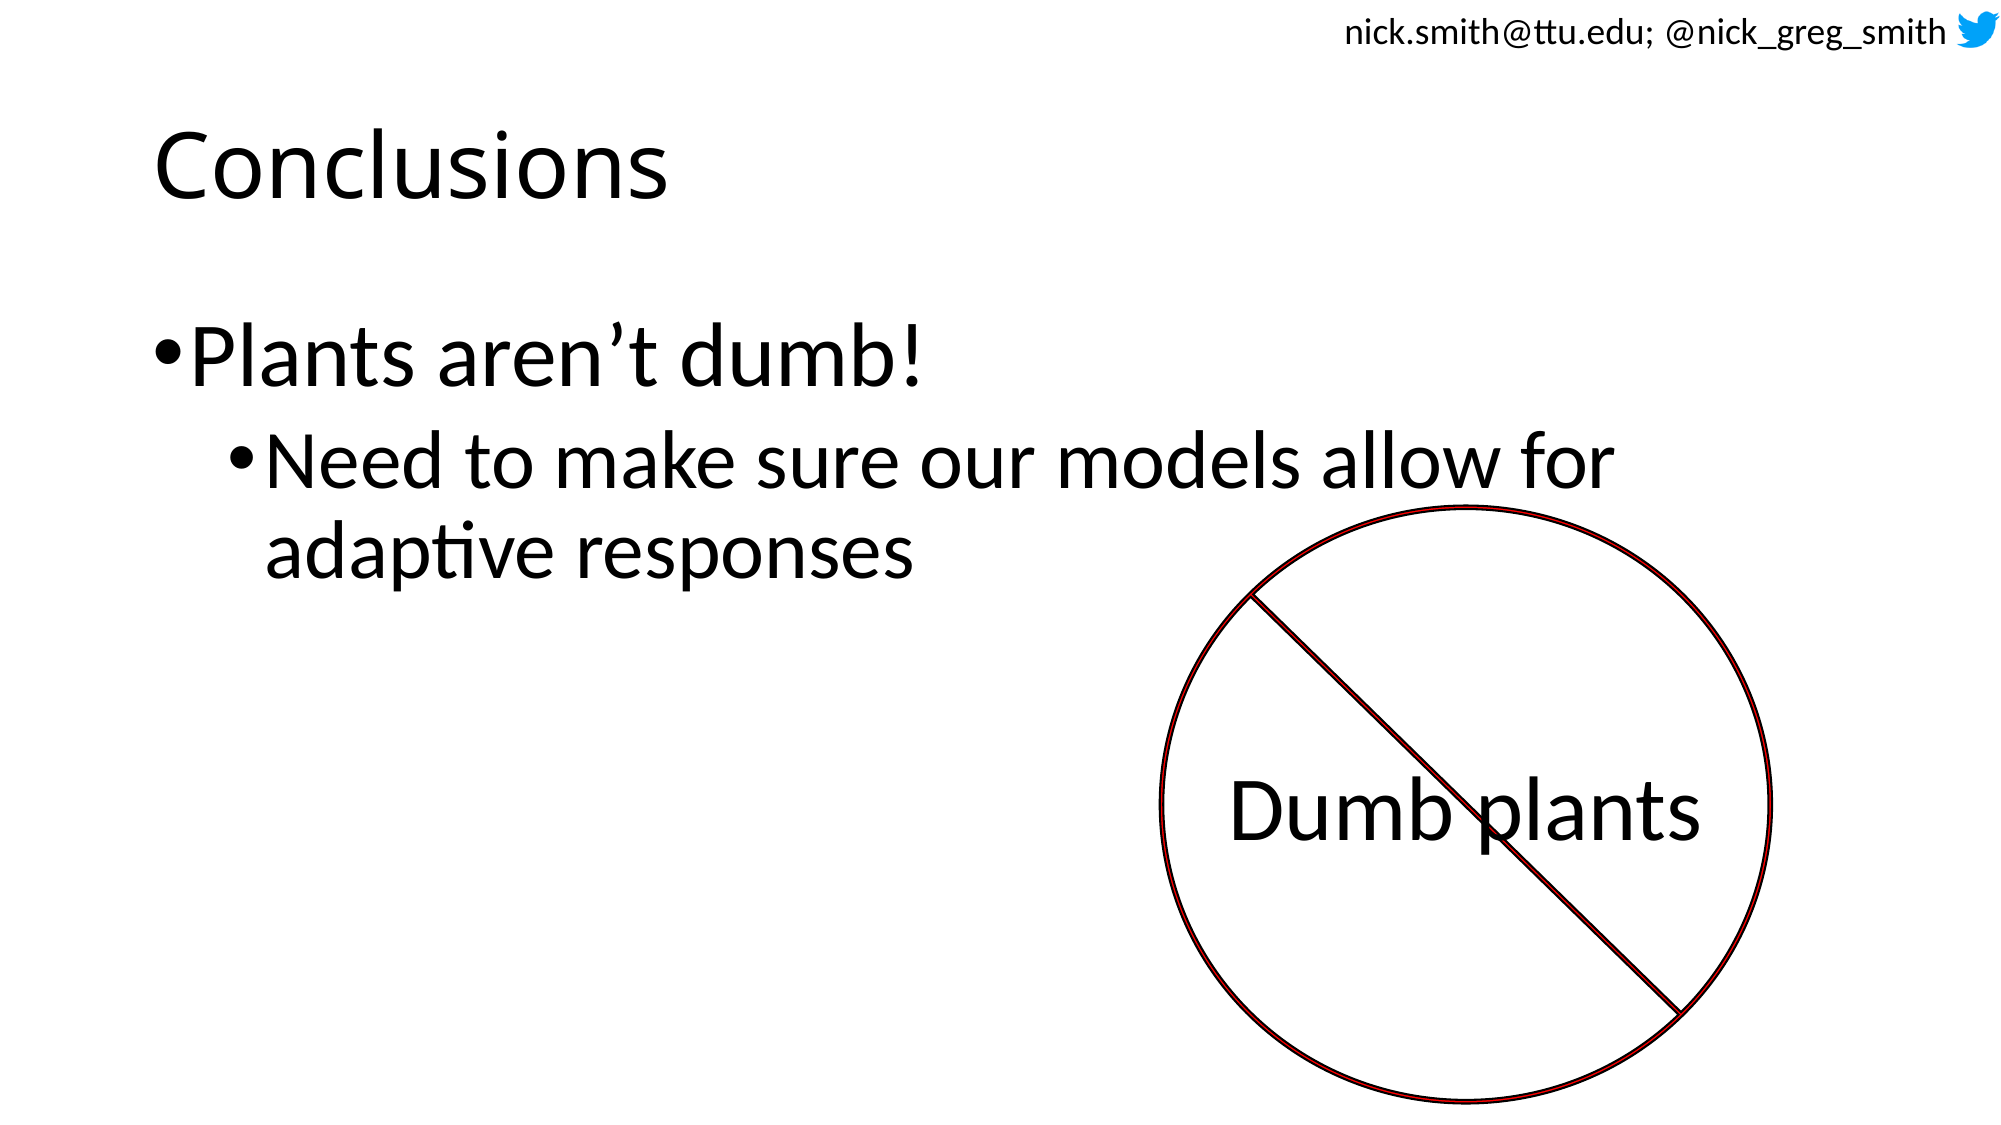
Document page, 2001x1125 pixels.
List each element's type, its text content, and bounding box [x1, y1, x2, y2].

text_box [1158, 504, 1774, 1105]
list Plants aren’t dumb! Need to make sure our models allow for adaptive responses [137, 299, 1863, 1014]
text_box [1325, 0, 2000, 60]
text_box Dumb plants [1213, 741, 1718, 867]
title Conclusions [137, 59, 1863, 278]
